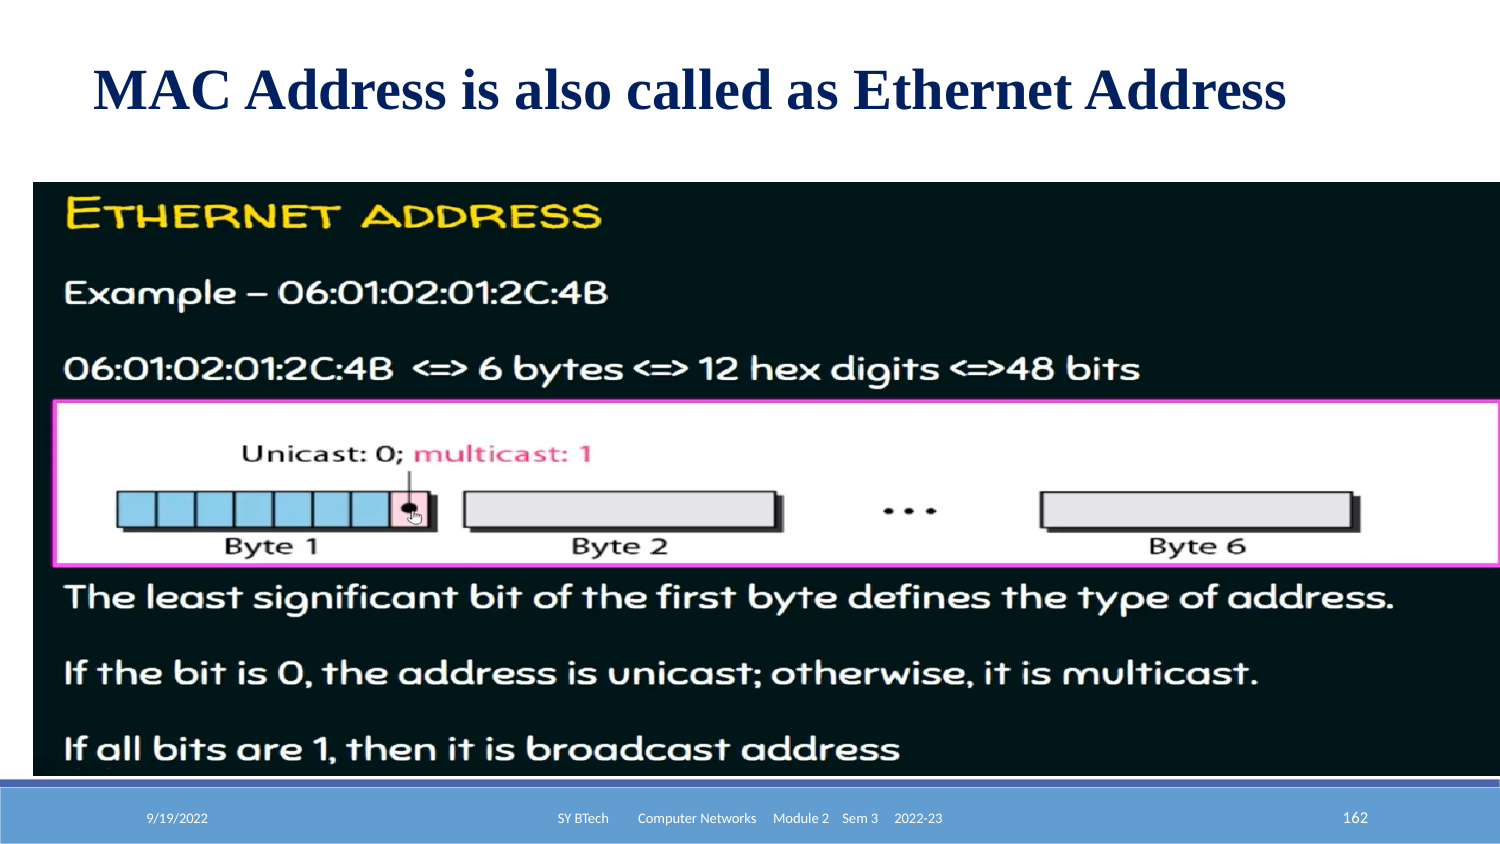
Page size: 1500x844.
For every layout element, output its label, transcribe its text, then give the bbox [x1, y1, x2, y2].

text_box MAC Address is also called as Ethernet Address [79, 43, 1325, 129]
picture [32, 181, 1500, 776]
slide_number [135, 794, 440, 840]
footer SY BTech Computer Networks Module 2 Sem 3 2022-23 [453, 794, 1047, 840]
slide_number ‹#› [1218, 794, 1380, 840]
